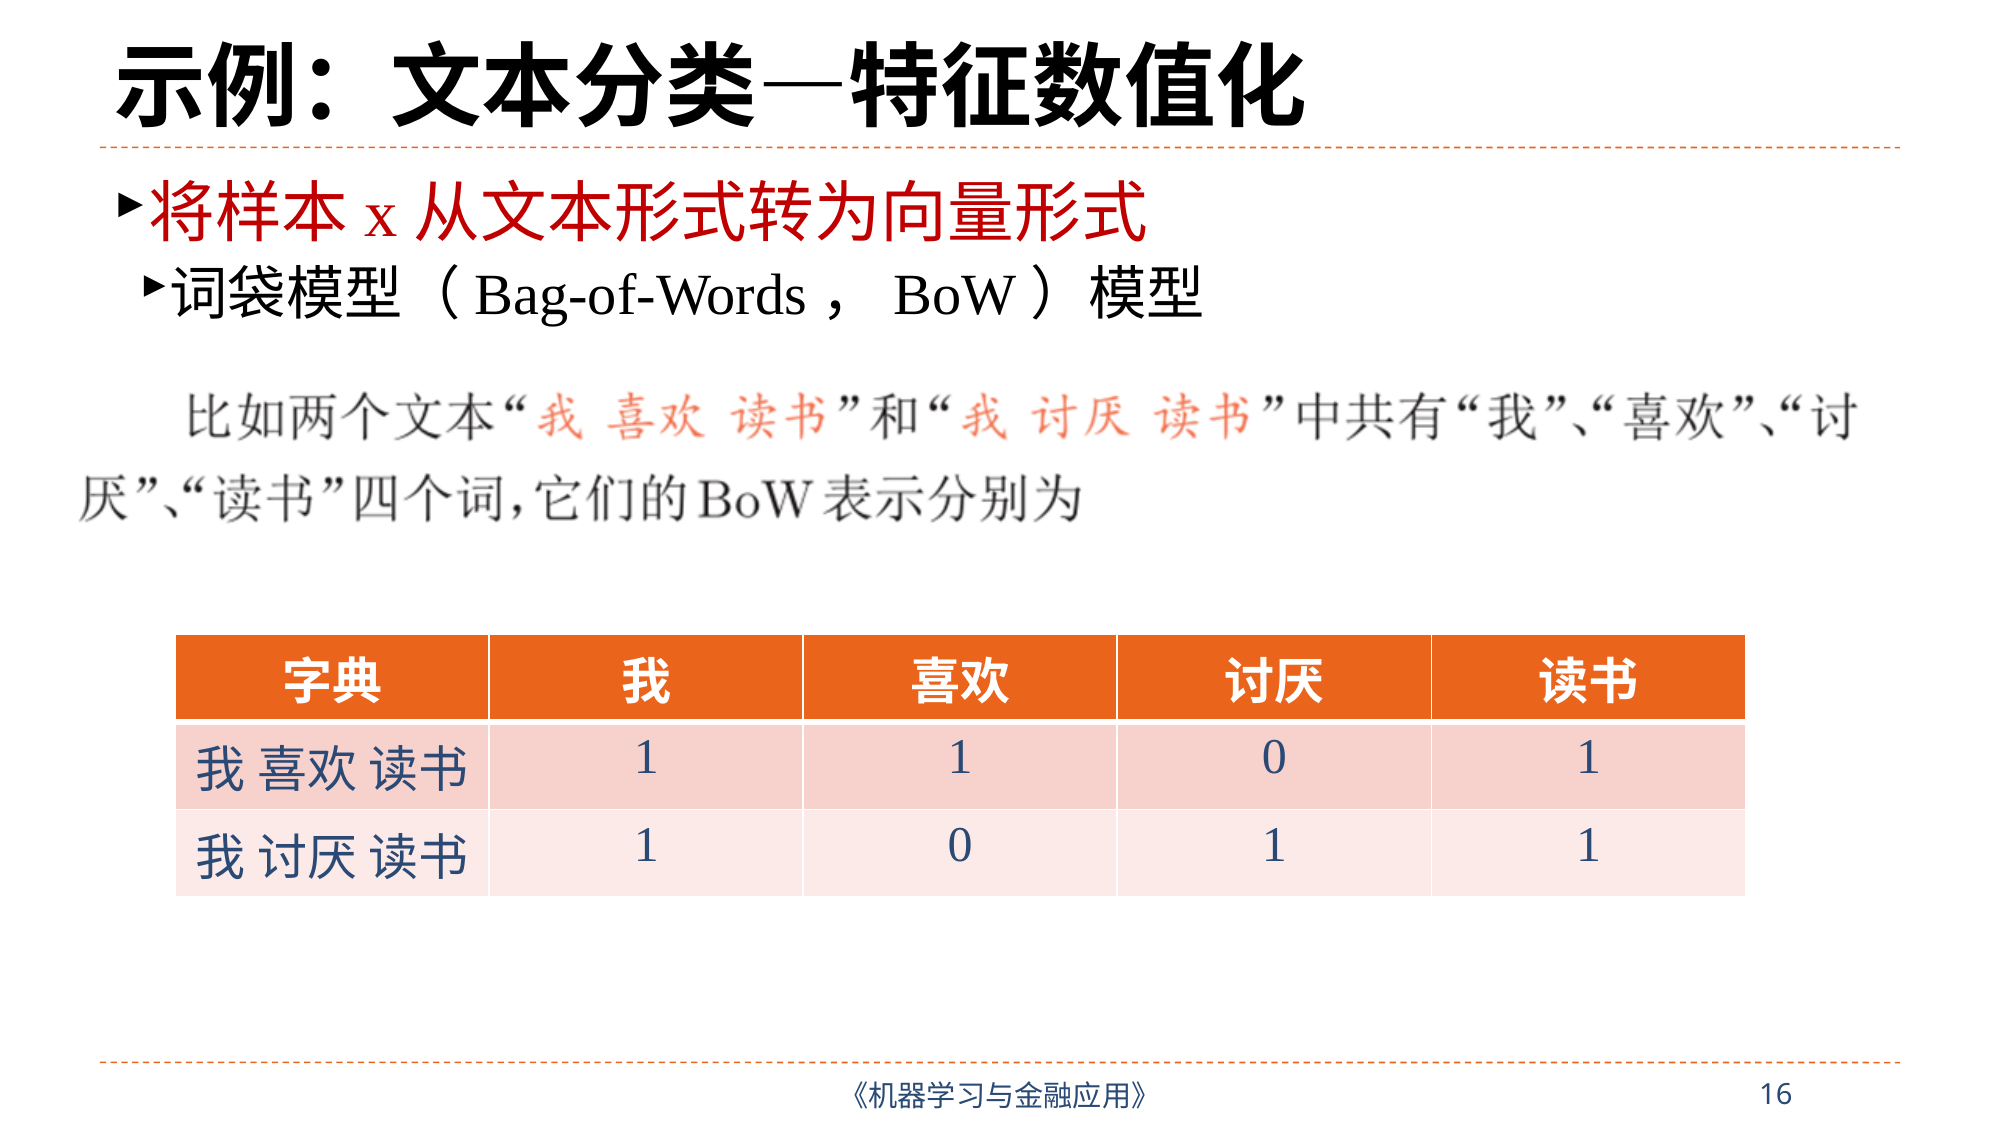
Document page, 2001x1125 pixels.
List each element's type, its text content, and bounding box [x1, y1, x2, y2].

table_header 讨厌 [1118, 635, 1431, 719]
table_cell 0 [804, 810, 1116, 896]
table_cell 1 [1432, 810, 1745, 896]
title 示例：文本分类—特征数值化 [99, 24, 1900, 146]
table_cell 1 [490, 725, 802, 809]
table_header 喜欢 [804, 635, 1116, 719]
table_header 读书 [1432, 635, 1745, 719]
list 将样本x从文本形式转为向量形式 词袋模型（Bag-of-Words，BoW）模型 [99, 557, 1900, 1050]
table_cell 1 [490, 810, 802, 896]
table_cell 1 [1432, 725, 1745, 809]
table_cell 我 讨厌 读书 [176, 810, 488, 896]
table_cell 1 [804, 725, 1116, 809]
table_cell 我 喜欢 读书 [176, 725, 488, 809]
list 将样本x从文本形式转为向量形式 词袋模型（Bag-of-Words，BoW）模型 [99, 162, 1900, 349]
table_cell 0 [1118, 725, 1431, 809]
picture [37, 349, 1915, 543]
table_header 字典 [176, 635, 488, 719]
table_cell 1 [1118, 810, 1431, 896]
table_header 我 [490, 635, 802, 719]
